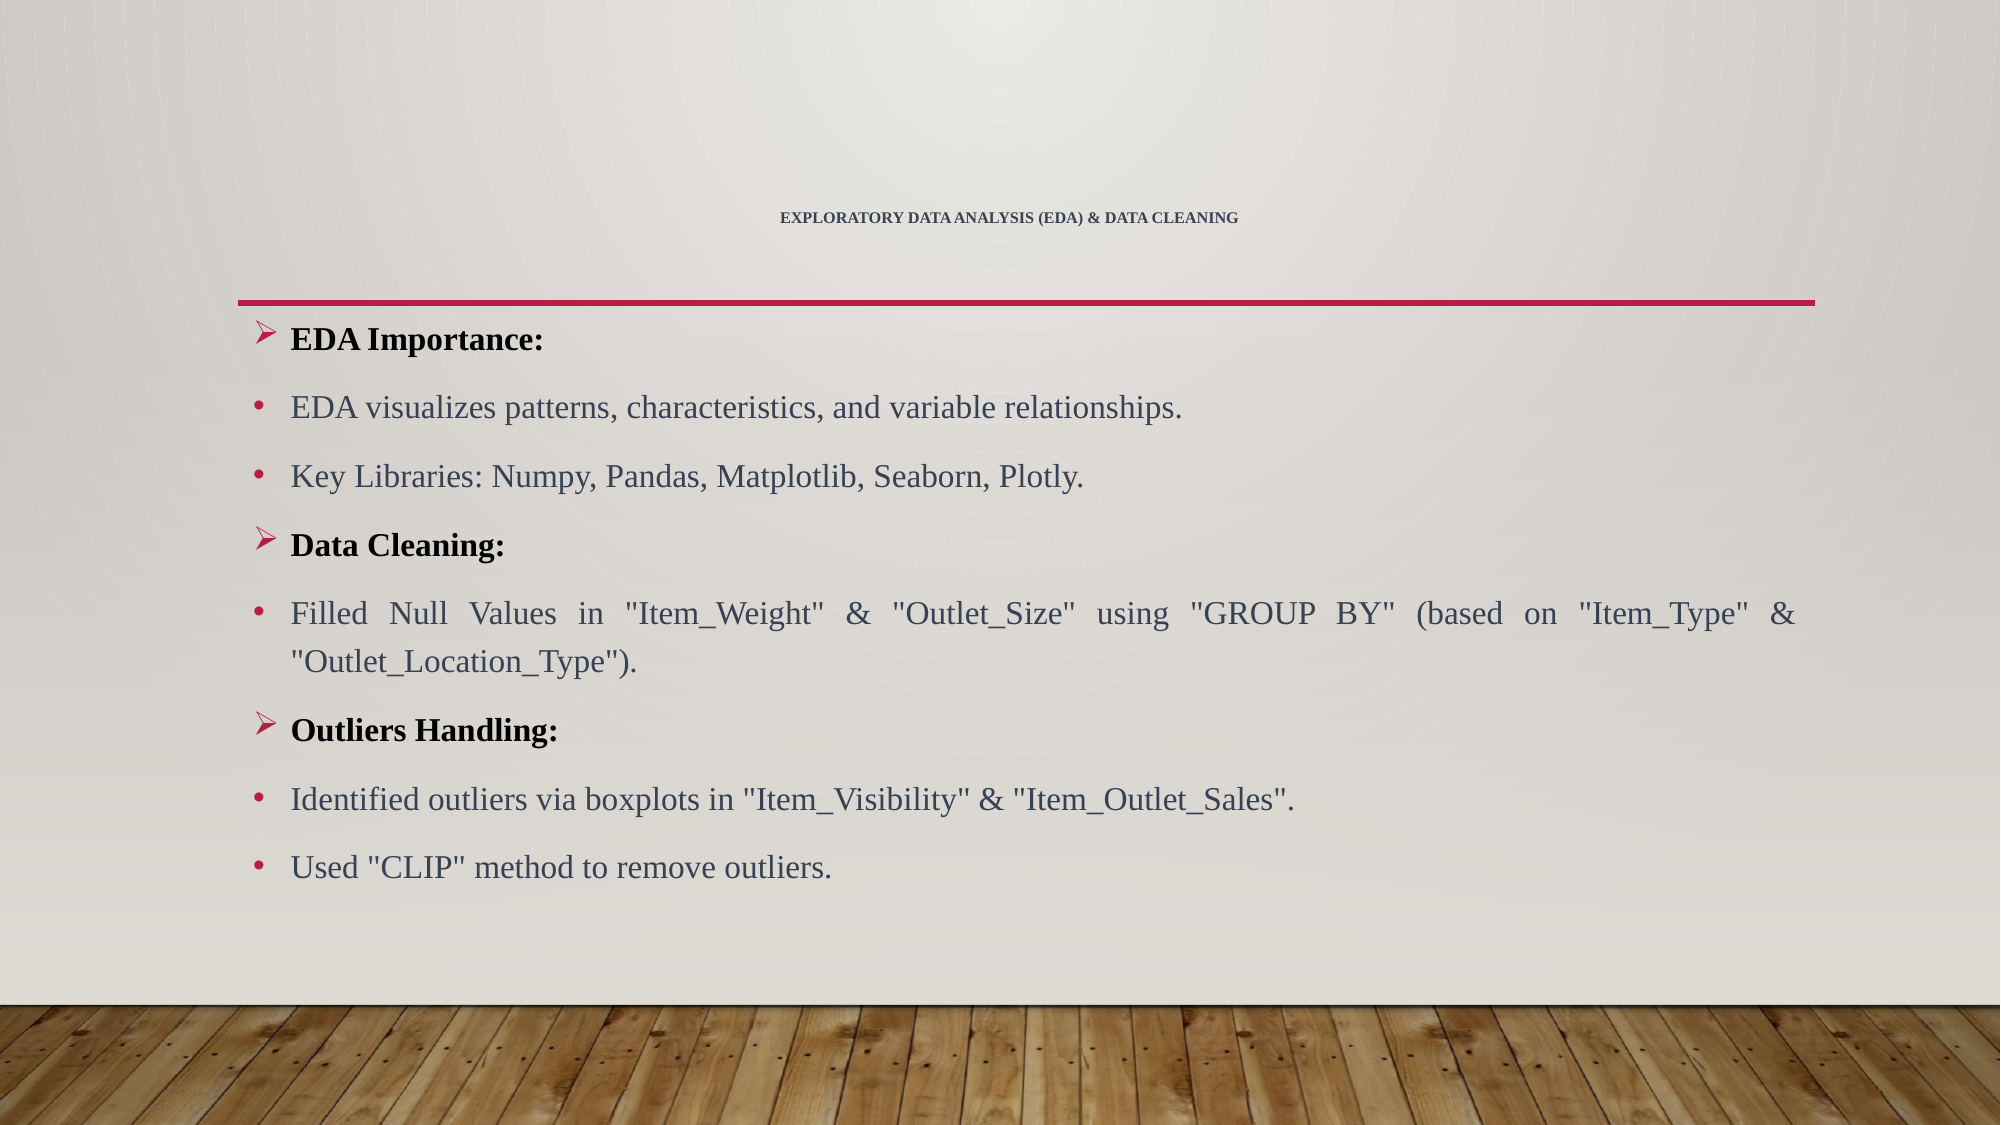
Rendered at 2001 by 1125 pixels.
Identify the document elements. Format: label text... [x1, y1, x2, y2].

picture [0, 1005, 2000, 1125]
title EXPLORATORY DATA ANALYSIS (EDA) & DATA CLEANING [270, 201, 1749, 301]
list EDA Importance: EDA visualizes patterns, characteristics, and variable relationships. Key Libraries: Numpy, Pandas, Matplotlib, Seaborn, Plotly. Data Cleaning: Filled Null Values in "Item_Weight" & "Outlet_Size" using "GROUP BY" (based on "Item_Type" & "Outlet_Location_Type"). Outliers Handling: Identified outliers via boxplots in "Item_Visibility" & "Item_Outlet_Sales". Used "CLIP" method to remove outliers. [238, 301, 1814, 993]
